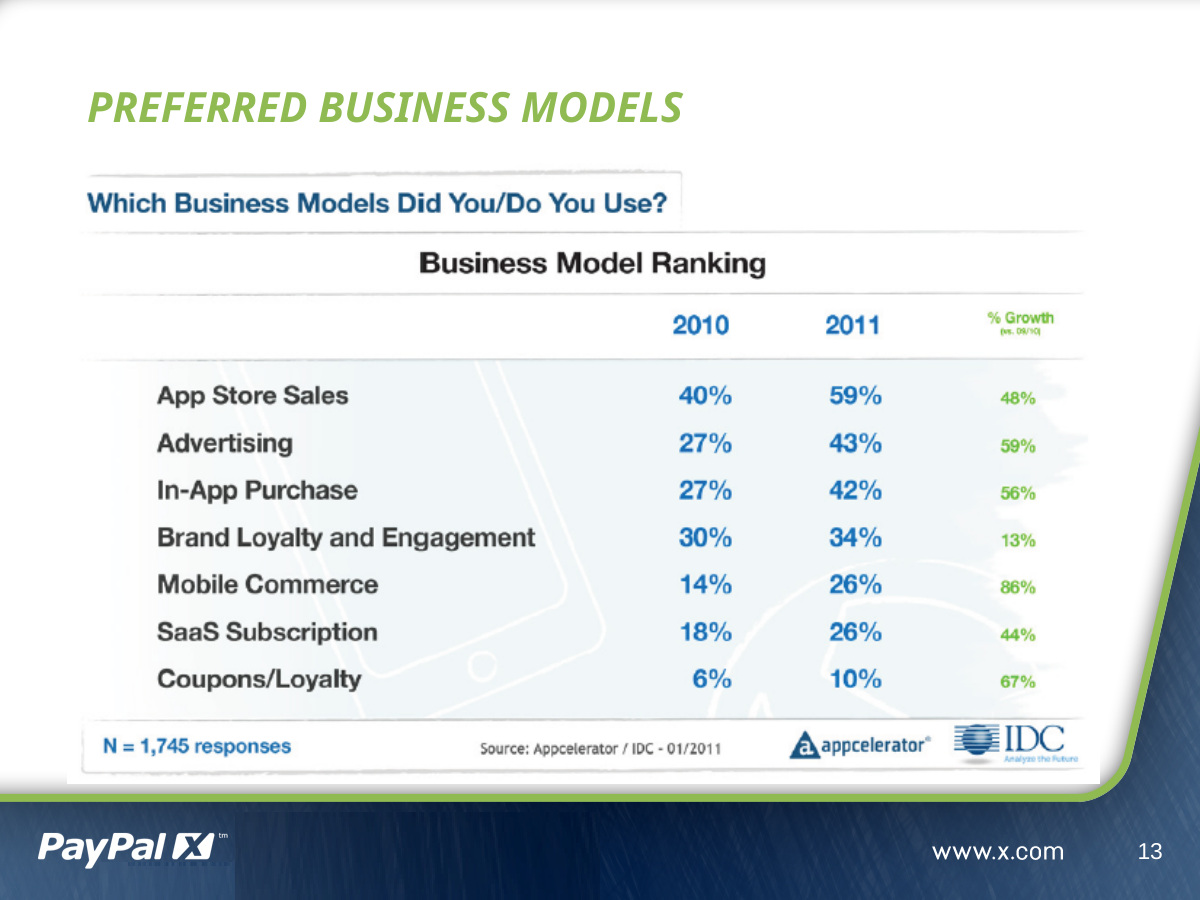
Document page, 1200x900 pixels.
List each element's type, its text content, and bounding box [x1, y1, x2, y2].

picture [0, 0, 1200, 900]
title PREFERRED BUSINESS MODELS [75, 50, 1095, 160]
slide_number 13 [1074, 830, 1176, 891]
